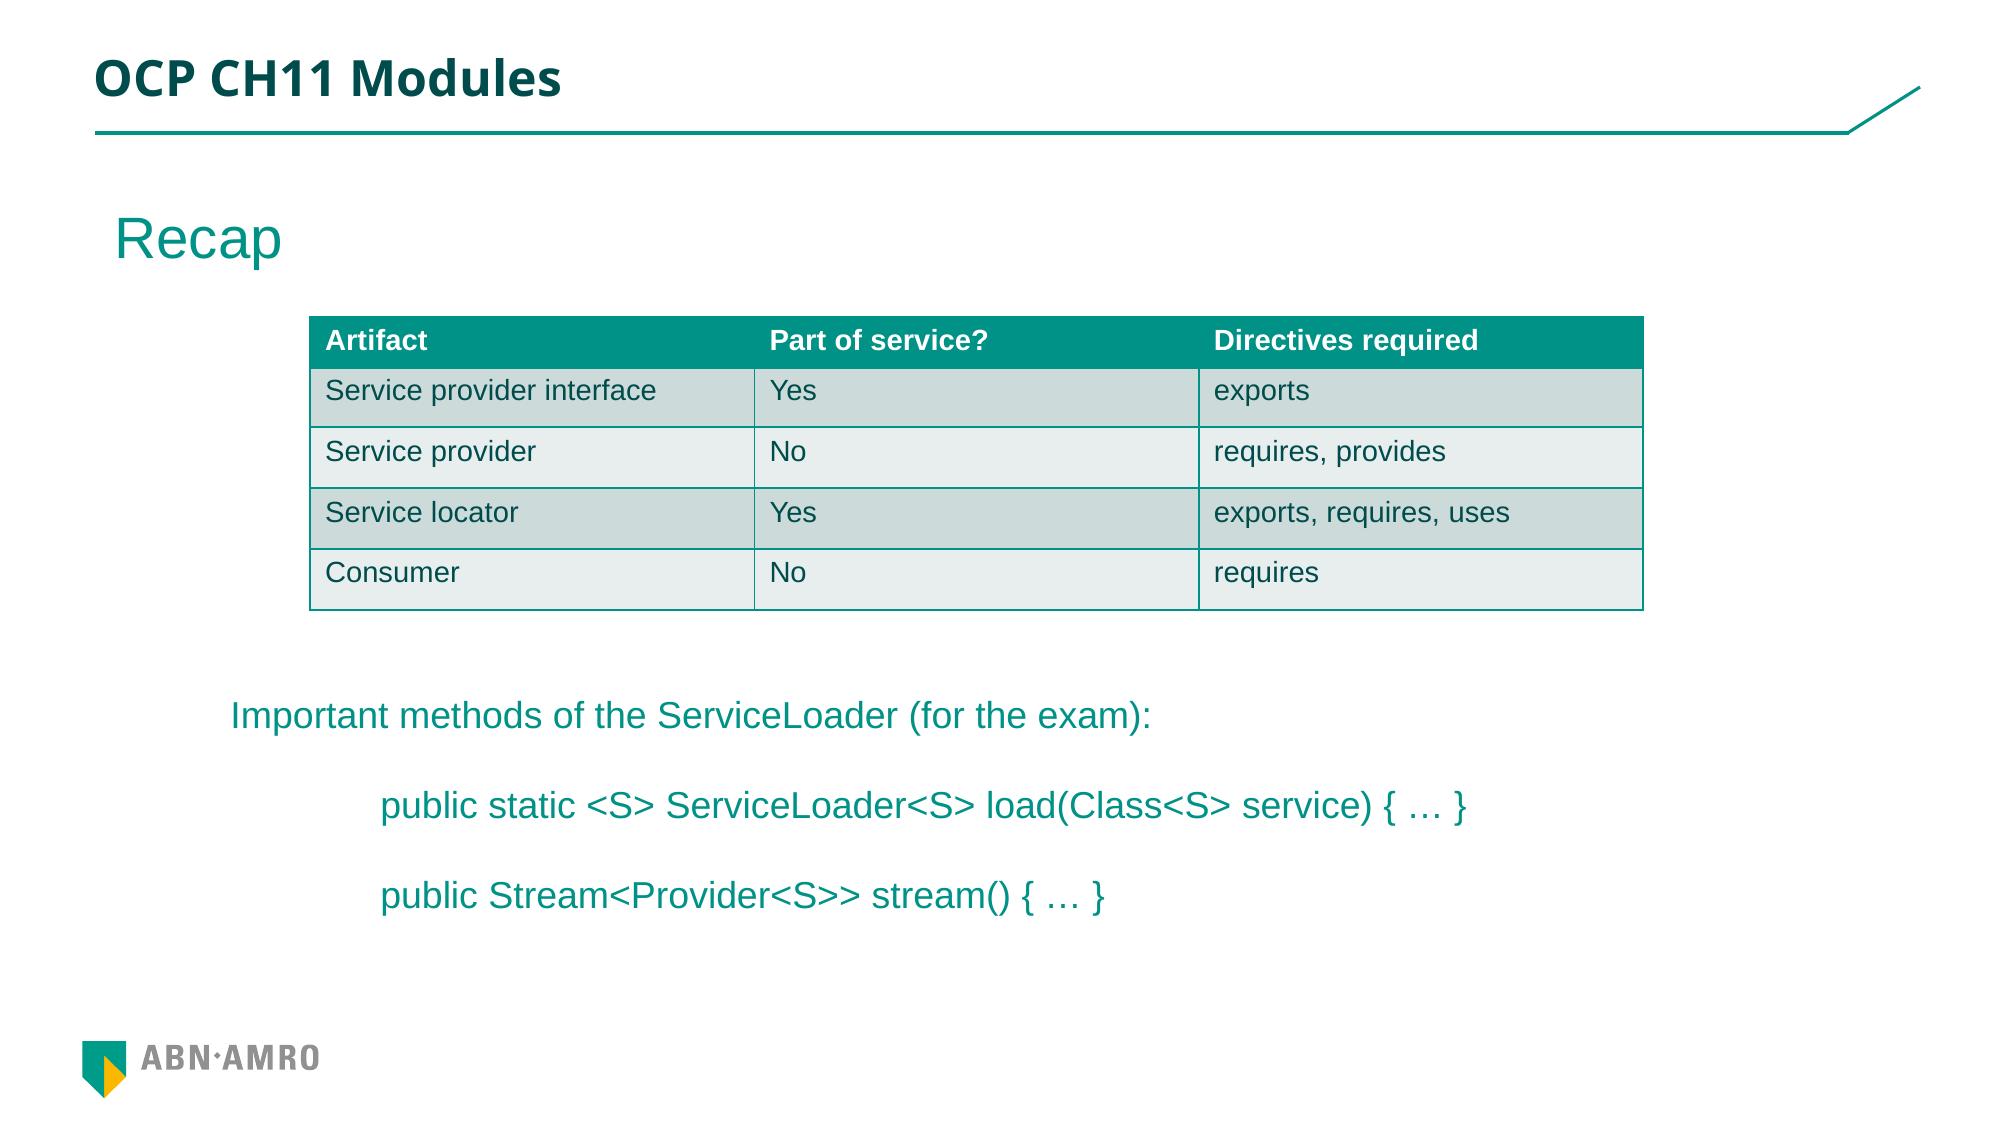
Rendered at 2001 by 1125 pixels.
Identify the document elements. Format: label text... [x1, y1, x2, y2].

table_cell No [755, 550, 1198, 609]
table_cell No [755, 428, 1198, 487]
table_cell requires [1200, 550, 1642, 609]
table_header Directives required [1200, 317, 1642, 364]
text_box Recap [99, 192, 1854, 278]
text_box Important methods of the ServiceLoader (for the exam): public static <S> ServiceLoader<S> load(Class<S> service) { … } public Stream<Provider<S>> stream() { … } [215, 683, 1738, 923]
table_header Artifact [311, 317, 754, 364]
table_cell exports [1200, 369, 1642, 426]
title OCP CH11 Modules [78, 30, 2000, 114]
table_cell Service provider interface [311, 369, 754, 426]
table_header Part of service? [755, 317, 1198, 364]
table_cell Yes [755, 489, 1198, 548]
table_cell exports, requires, uses [1200, 489, 1642, 548]
table_cell Yes [755, 369, 1198, 426]
table_cell Consumer [311, 550, 754, 609]
table_cell Service provider [311, 428, 754, 487]
table_cell Service locator [311, 489, 754, 548]
table_cell requires, provides [1200, 428, 1642, 487]
